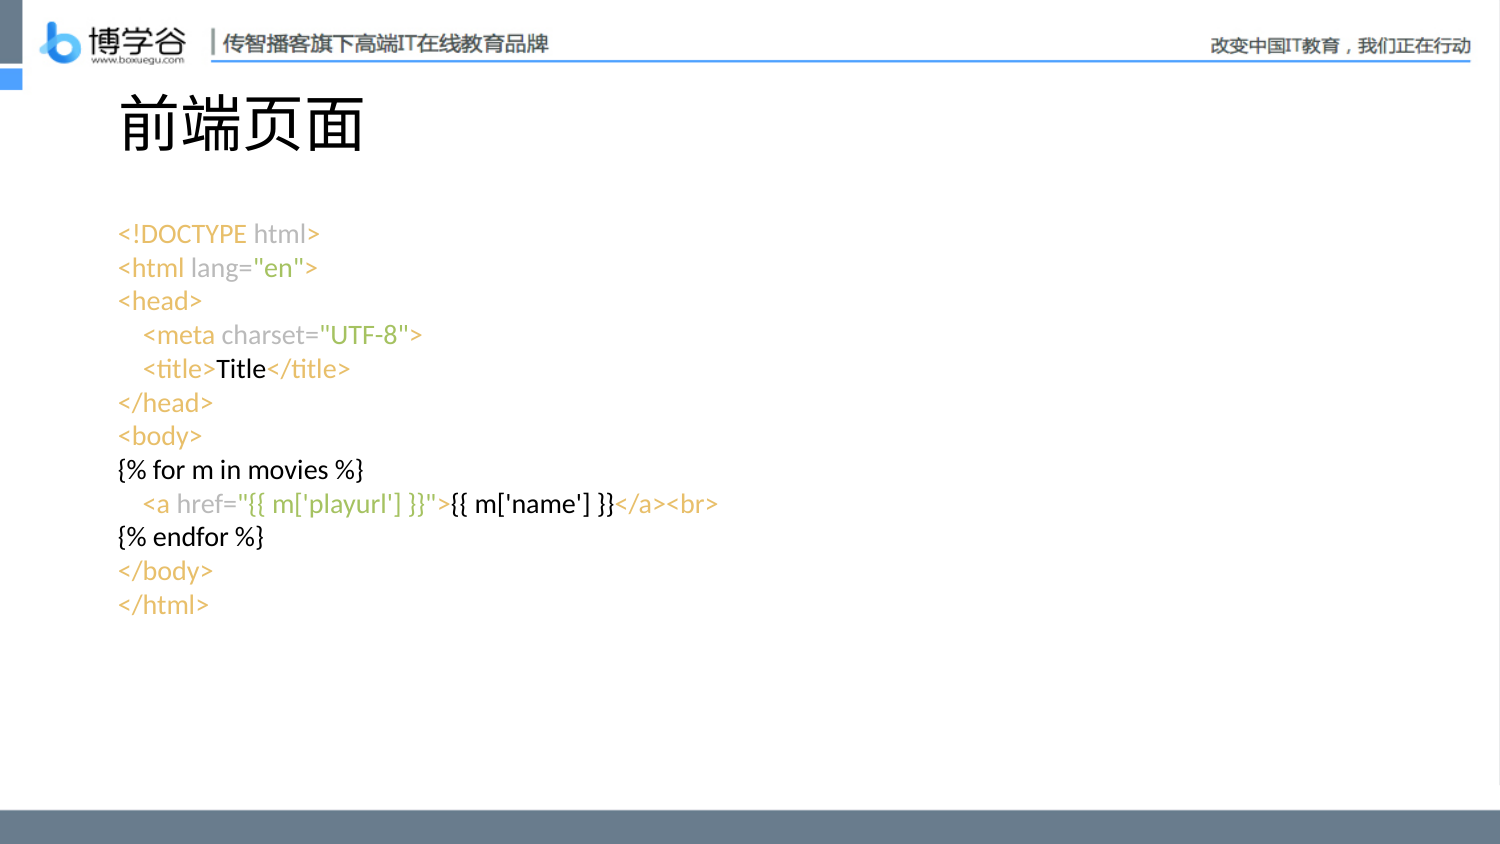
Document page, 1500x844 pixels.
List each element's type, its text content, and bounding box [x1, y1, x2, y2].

title 前端页面 [103, 44, 1397, 208]
picture [0, 0, 1500, 844]
text_box <!DOCTYPE html> <html lang="en"> <head> <meta charset="UTF-8"> <title>Title</title> </head> <body> {% for m in movies %} <a href="{{ m['playurl'] }}">{{ m['name'] }}</a><br> {% endfor %} </body> </html> [103, 207, 853, 628]
